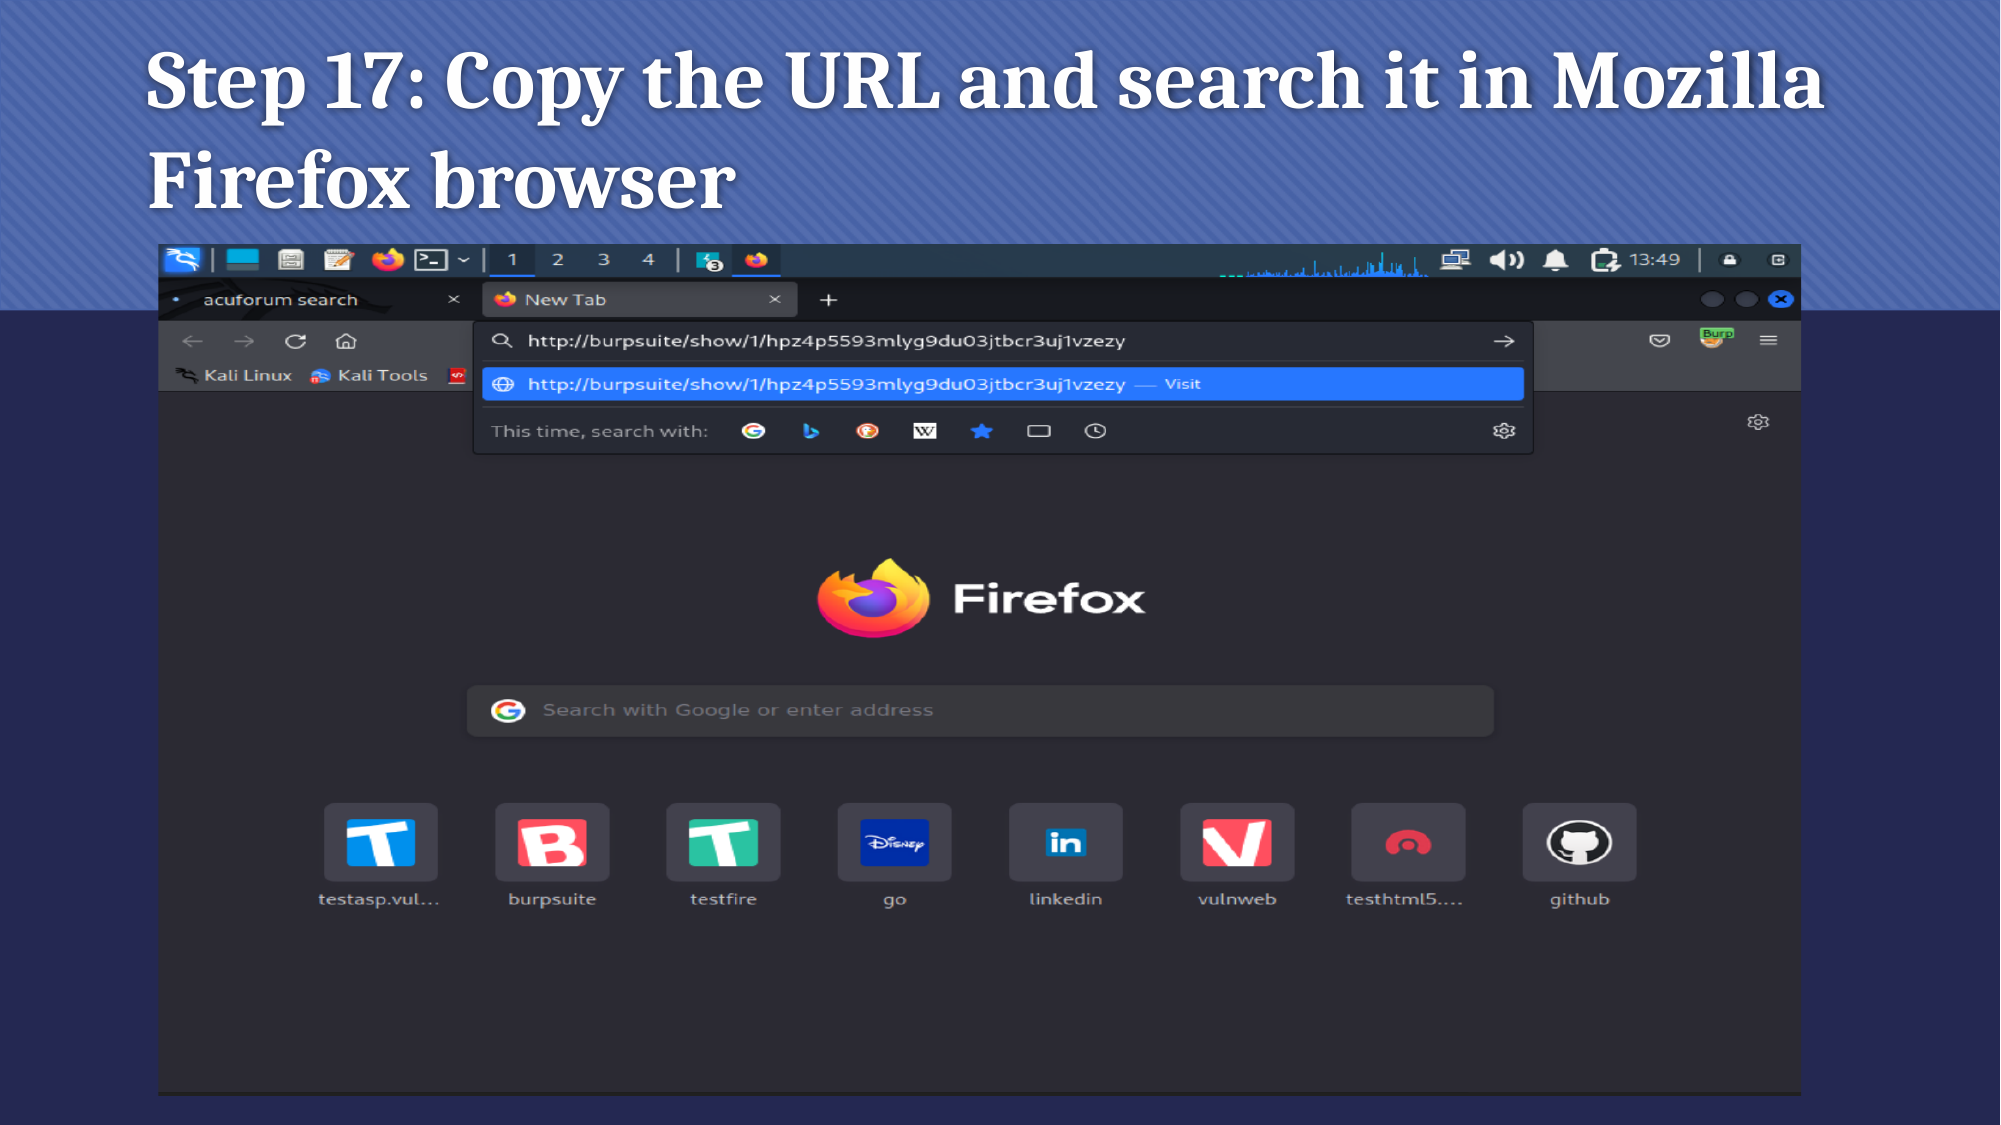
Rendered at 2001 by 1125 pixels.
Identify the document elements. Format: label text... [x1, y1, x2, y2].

picture [158, 243, 1802, 1096]
title Step 17: Copy the URL and search it in Mozilla Firefox browser [132, 73, 1868, 233]
